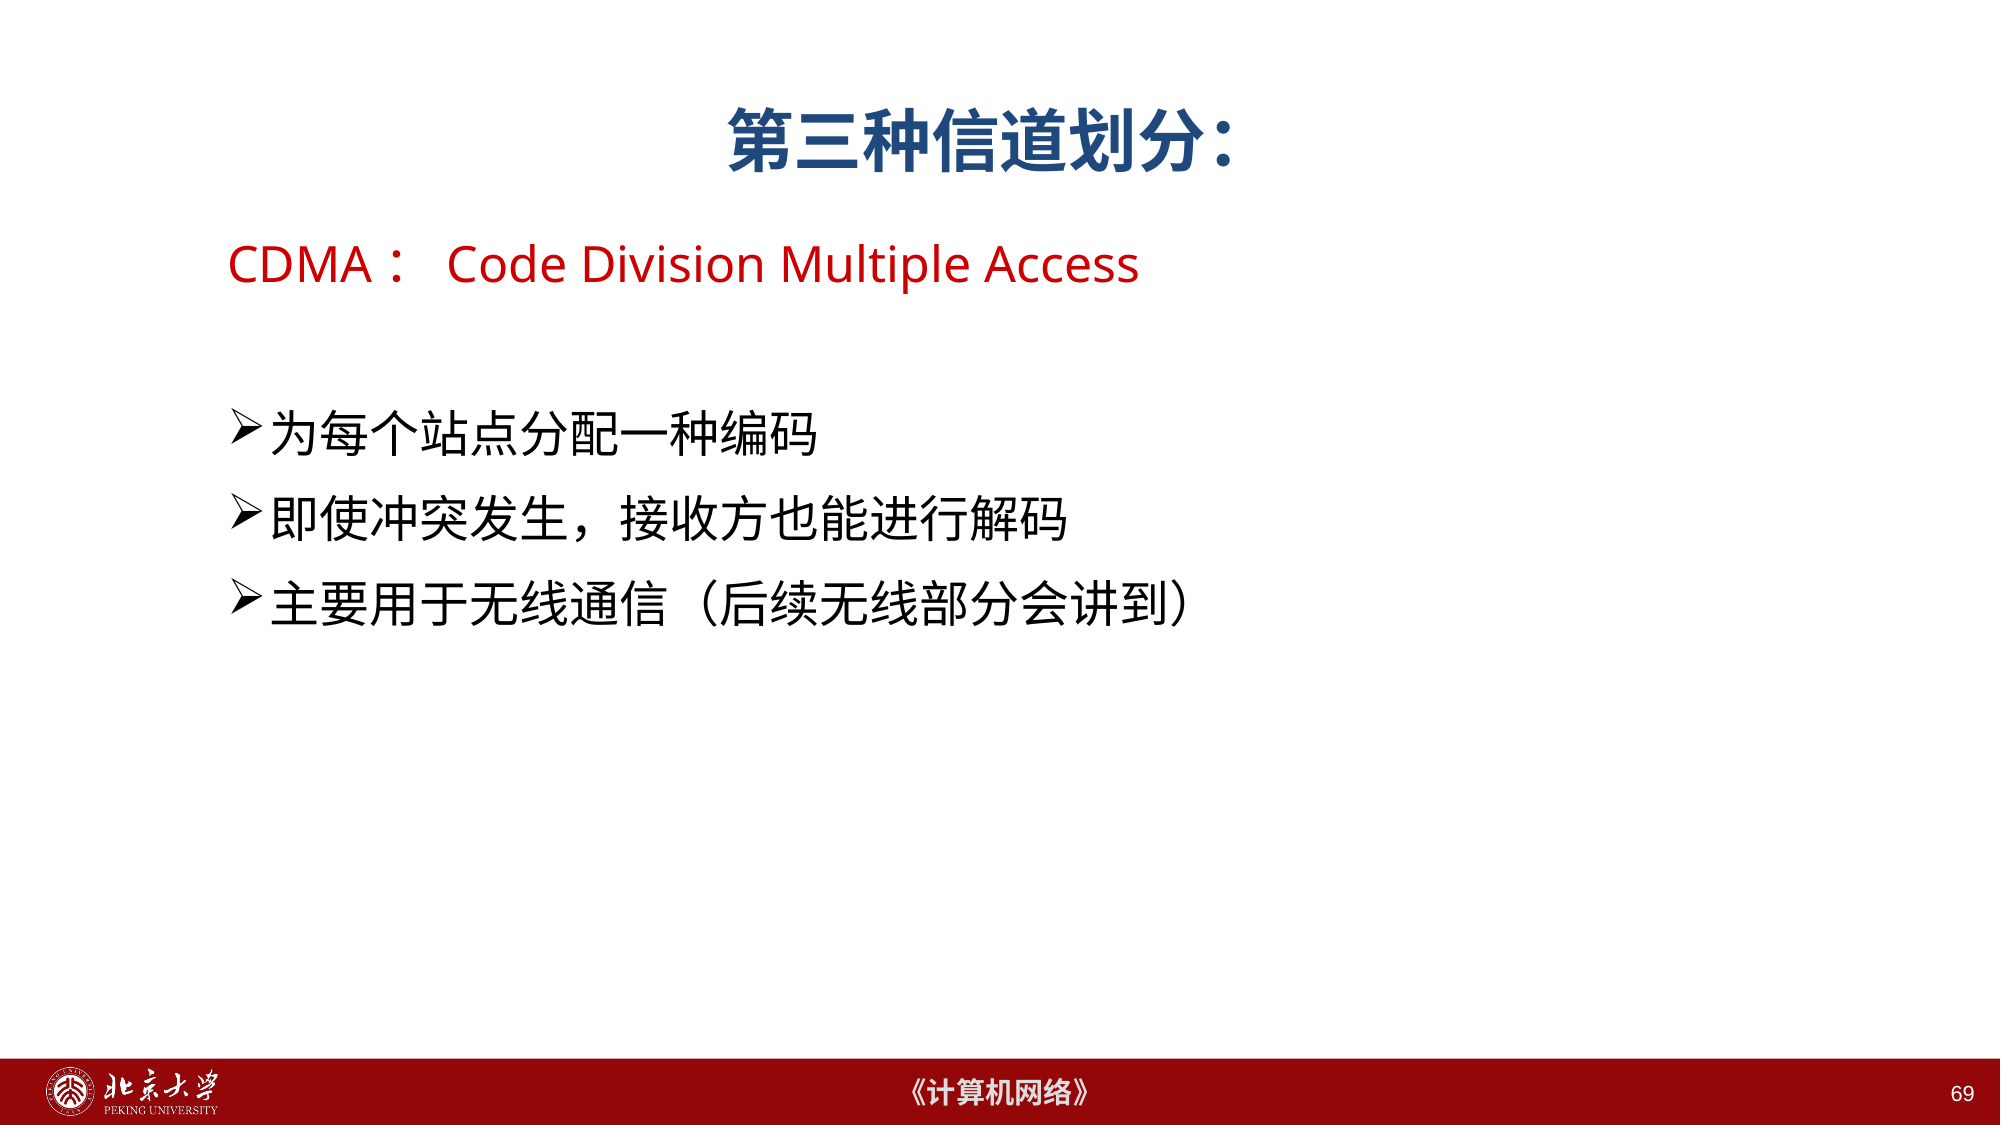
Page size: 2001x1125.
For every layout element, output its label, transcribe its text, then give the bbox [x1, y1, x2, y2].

picture [46, 1067, 218, 1116]
title 第三种信道划分： [99, 45, 1900, 233]
text_box CDMA：Code Division Multiple Access 为每个站点分配一种编码 即使冲突发生，接收方也能进行解码 主要用于无线通信（后续无线部分会讲到） [212, 224, 1925, 988]
slide_number 69 [1522, 1072, 1990, 1125]
